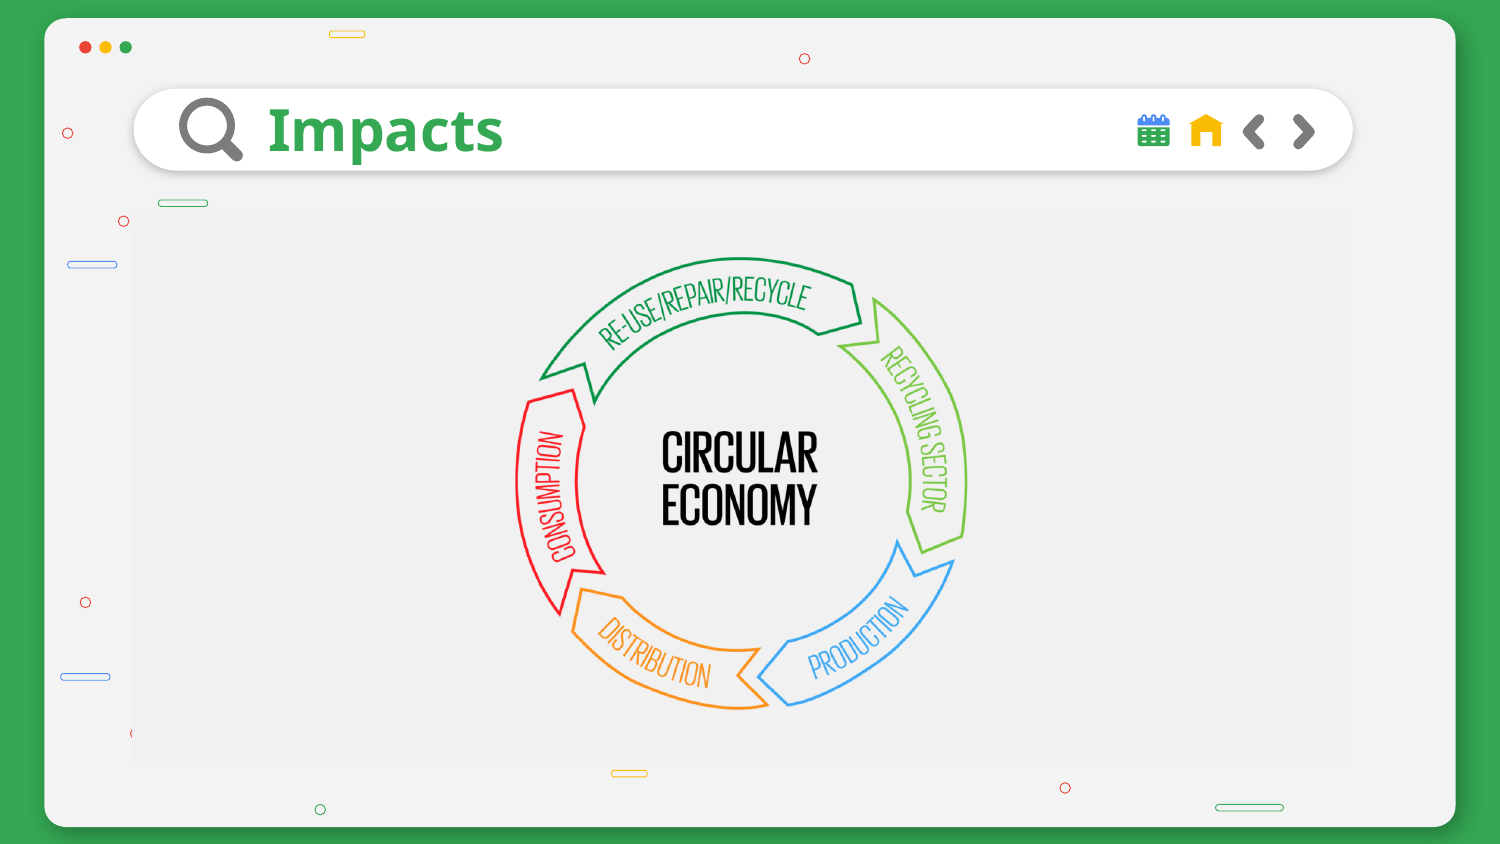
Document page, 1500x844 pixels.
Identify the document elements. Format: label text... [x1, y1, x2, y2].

picture [131, 209, 1350, 766]
text_box [1242, 114, 1265, 150]
text_box [1293, 114, 1315, 150]
text_box [1188, 114, 1224, 147]
title Impacts [253, 88, 1317, 167]
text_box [1137, 113, 1170, 147]
